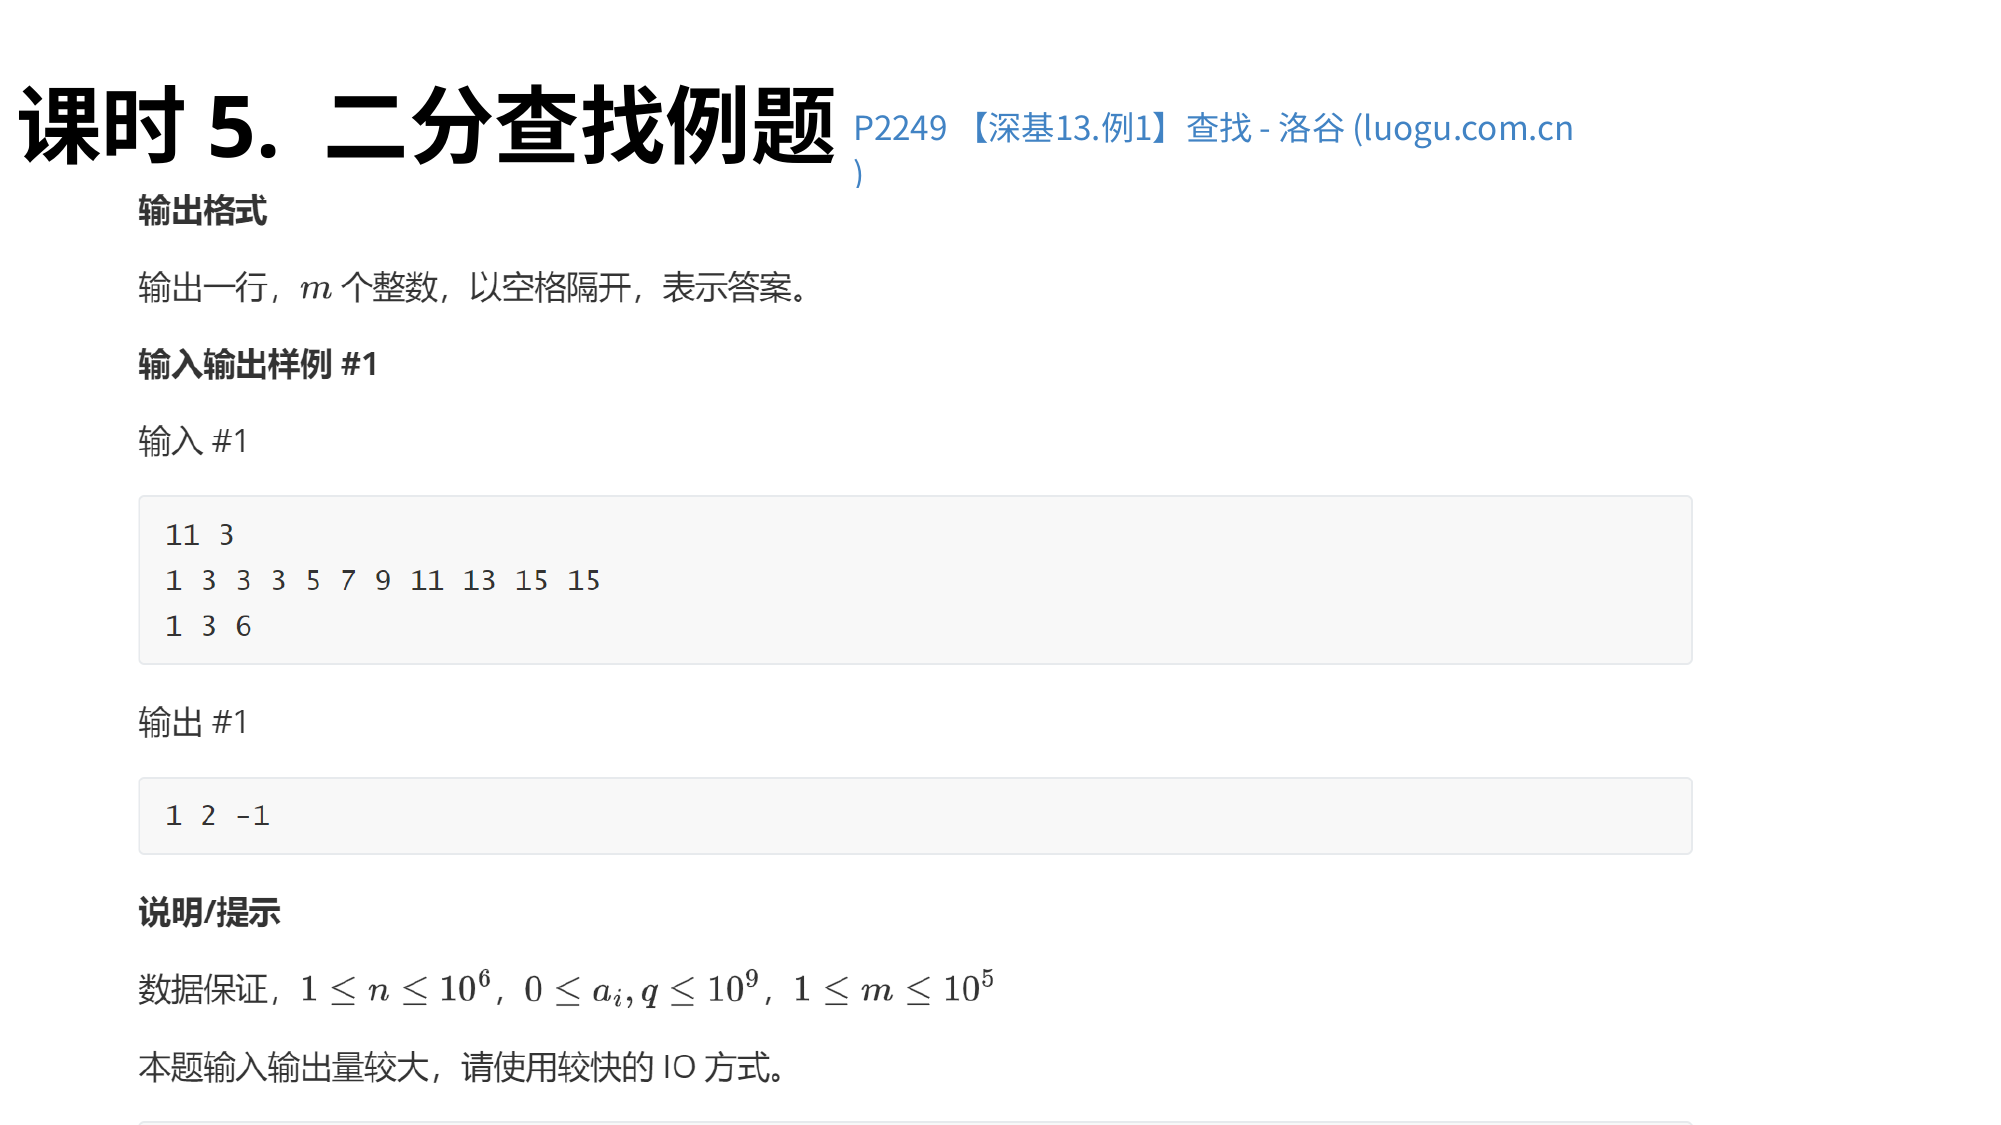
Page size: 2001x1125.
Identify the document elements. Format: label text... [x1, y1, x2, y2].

picture [110, 187, 1738, 1125]
text_box P2249 【深基13.例1】查找 - 洛谷 (luogu.com.cn) [853, 99, 1585, 152]
text_box 课时5. 二分查找例题 [16, 47, 1798, 175]
